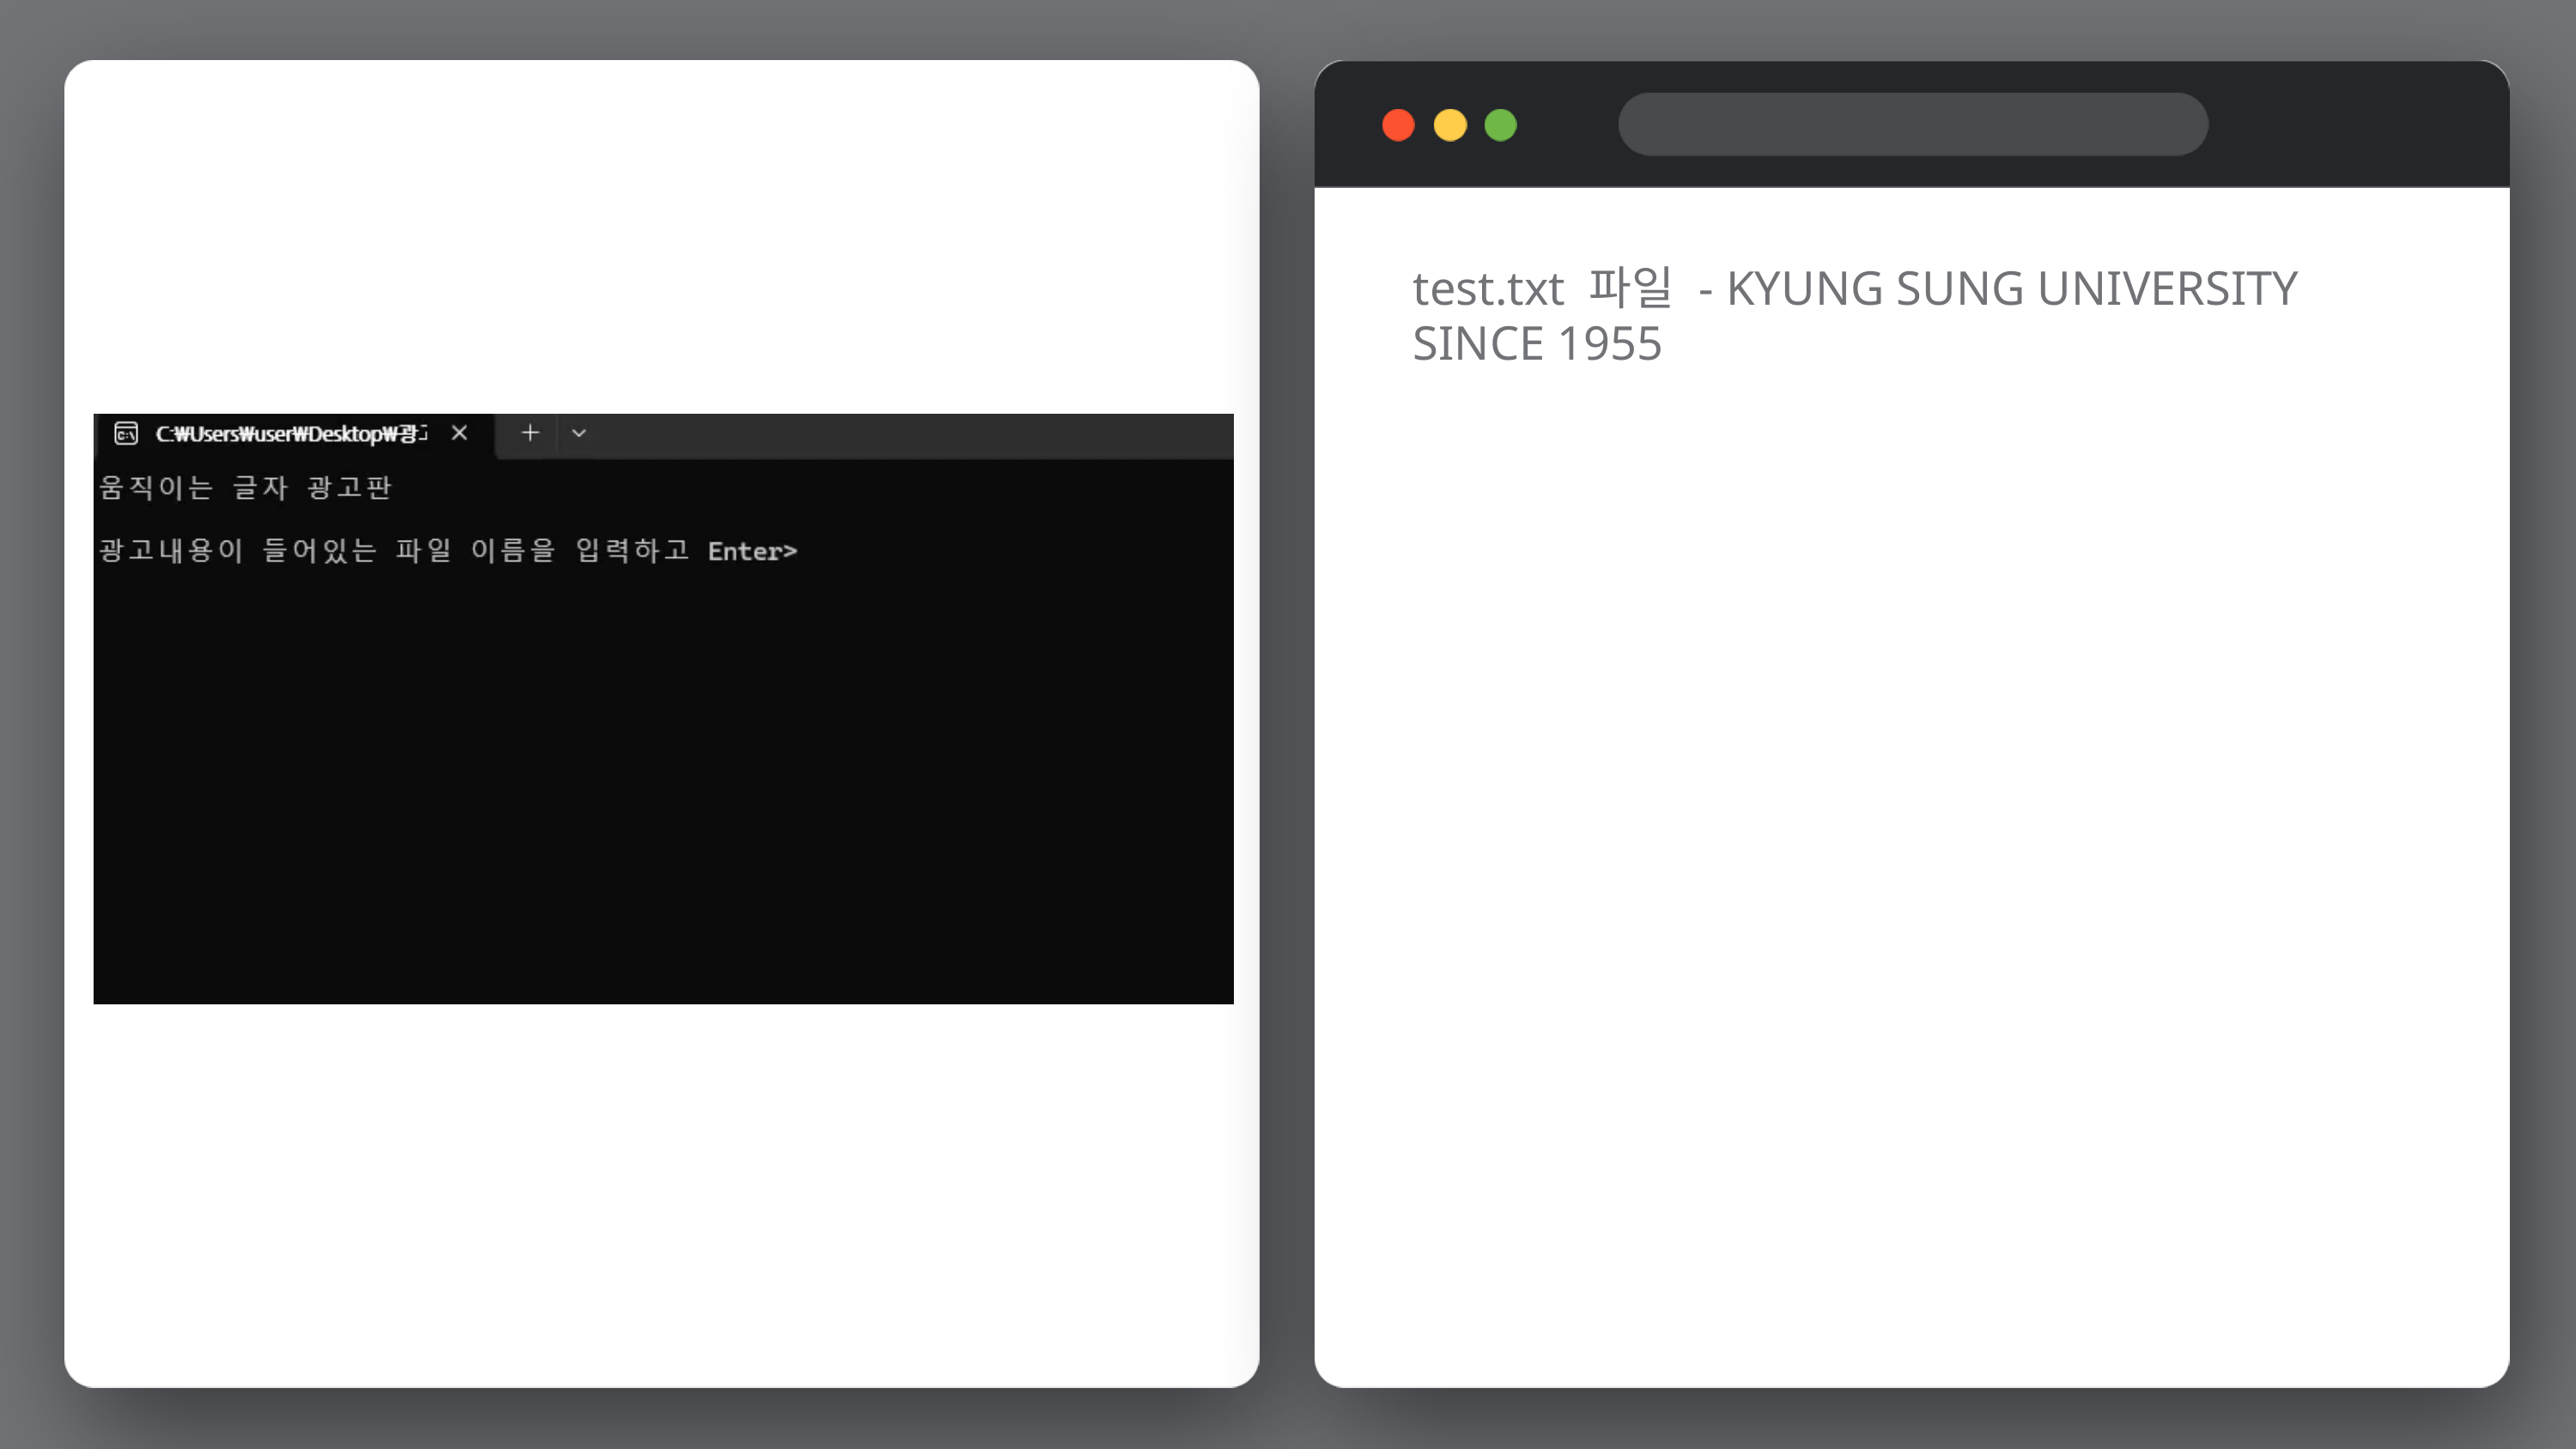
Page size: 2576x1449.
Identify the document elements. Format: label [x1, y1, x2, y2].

text_box [93, 412, 1235, 1006]
picture [64, 60, 1260, 1388]
picture [1314, 60, 2511, 1388]
